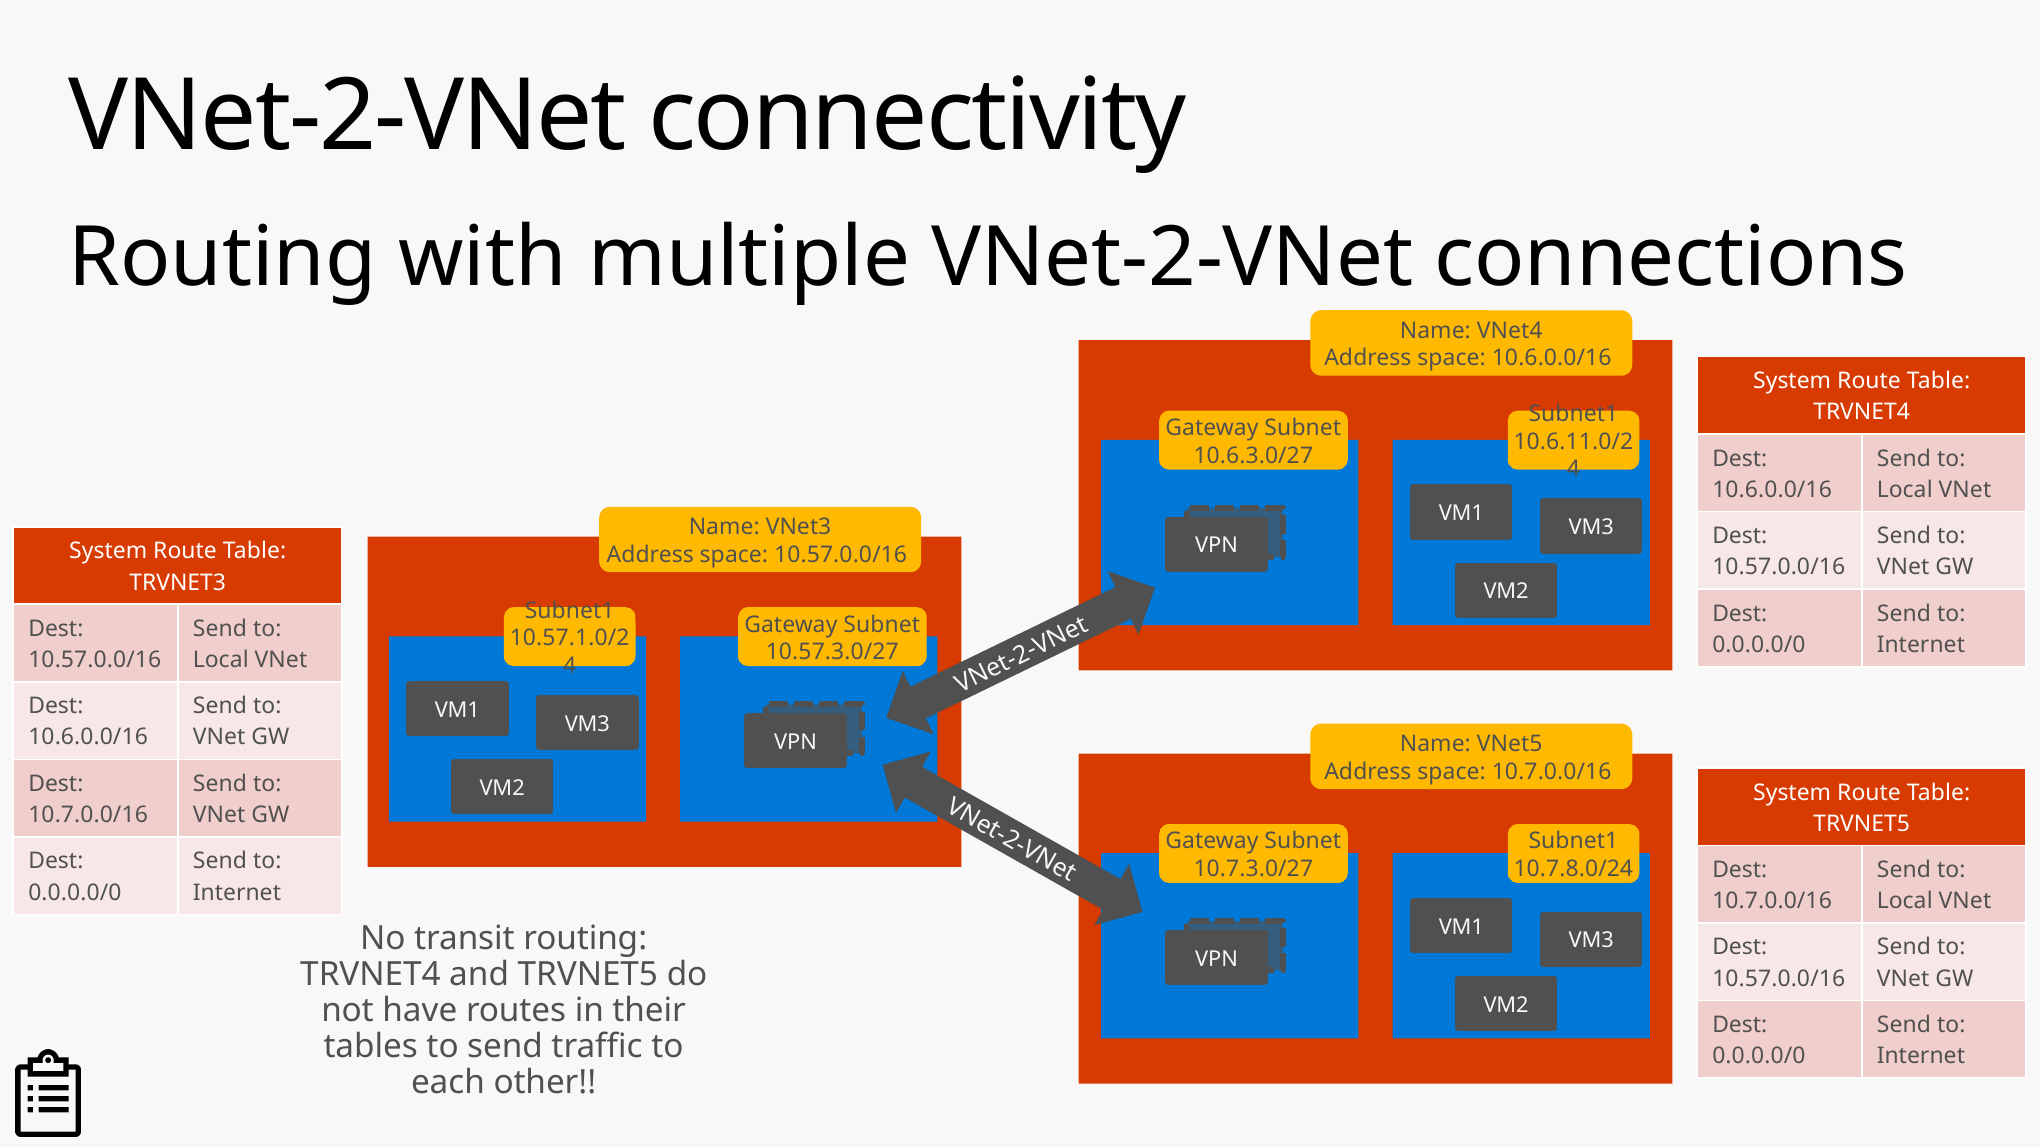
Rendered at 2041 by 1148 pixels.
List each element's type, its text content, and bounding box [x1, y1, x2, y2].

table_cell Dest: 0.0.0.0/0 [14, 838, 177, 914]
table_cell Send to: Internet [1863, 590, 2025, 666]
table_cell Dest: 0.0.0.0/0 [1698, 1001, 1861, 1077]
table_cell Send to: VNet GW [1863, 924, 2025, 1000]
table_cell Send to: Local VNet [1863, 846, 2025, 922]
table_cell Dest: 0.0.0.0/0 [1698, 590, 1861, 666]
table_cell Send to: VNet GW [179, 683, 341, 759]
table_cell Dest: 10.57.0.0/16 [14, 605, 177, 681]
table_header System Route Table: TRVNET5 [1698, 769, 2025, 845]
picture [4, 1049, 92, 1137]
table_cell Dest: 10.7.0.0/16 [1698, 846, 1861, 922]
table_cell Send to: Local VNet [1863, 435, 2025, 511]
table_cell Send to: Internet [1863, 1001, 2025, 1077]
table_cell Send to: VNet GW [1863, 512, 2025, 588]
table_cell Dest: 10.57.0.0/16 [1698, 924, 1861, 1000]
table_header System Route Table: TRVNET4 [1698, 357, 2025, 433]
table_cell Send to: VNet GW [179, 760, 341, 836]
table_cell Send to: Internet [179, 838, 341, 914]
table_cell Dest: 10.6.0.0/16 [14, 683, 177, 759]
text_box No transit routing: TRVNET4 and TRVNET5 do not have routes in their tables to send traffic to each other!! [269, 897, 739, 1125]
table_header System Route Table: TRVNET3 [14, 528, 341, 603]
list Routing with multiple VNet-2-VNet connections [45, 198, 1996, 321]
table_cell Dest: 10.7.0.0/16 [14, 760, 177, 836]
table_cell Send to: Local VNet [179, 605, 341, 681]
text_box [367, 310, 1673, 1084]
title VNet-2-VNet connectivity [45, 48, 1996, 198]
table_cell Dest: 10.6.0.0/16 [1698, 435, 1861, 511]
table_cell Dest: 10.57.0.0/16 [1698, 512, 1861, 588]
